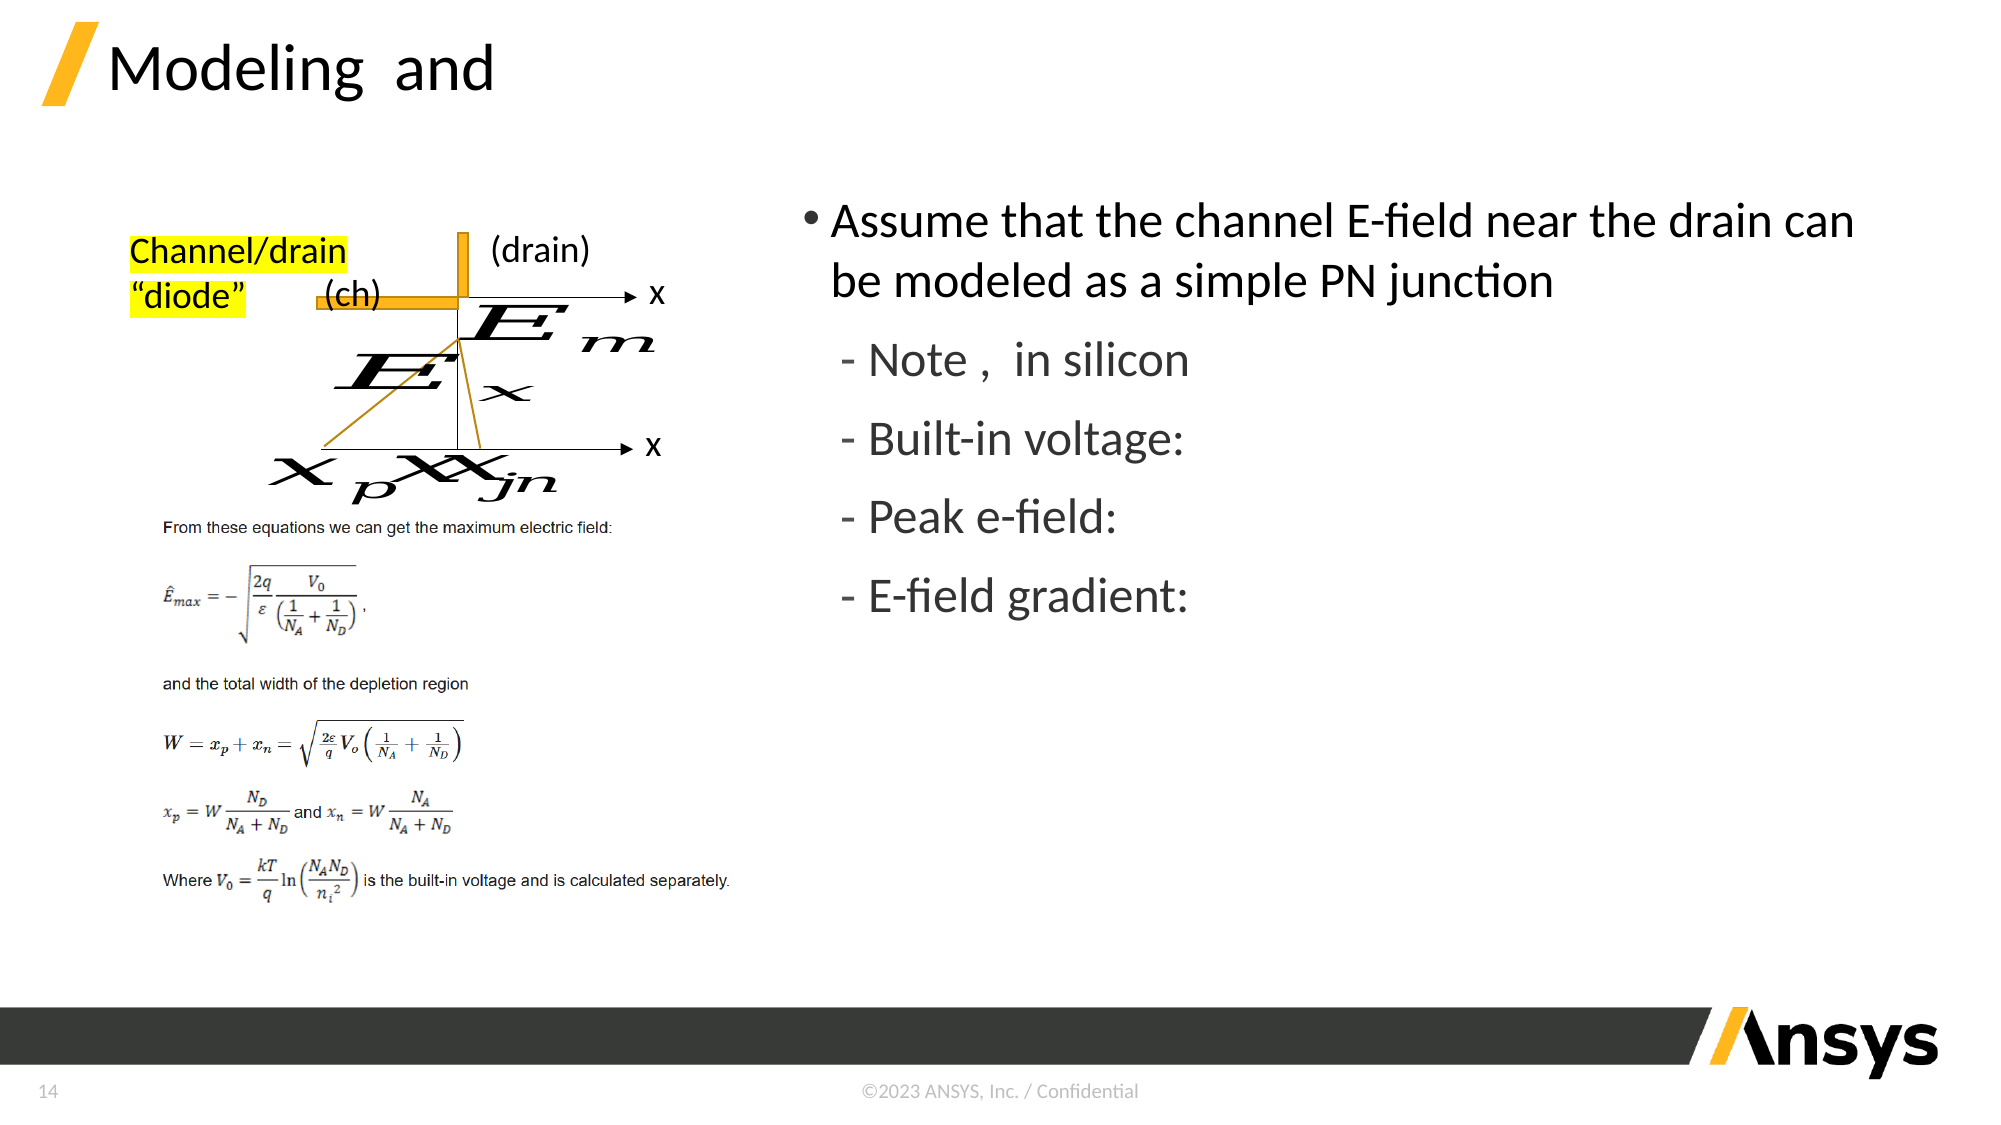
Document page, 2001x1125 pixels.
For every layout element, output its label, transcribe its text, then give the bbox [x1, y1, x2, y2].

picture [0, 962, 2000, 1125]
picture [149, 512, 754, 913]
text_box x [634, 259, 772, 320]
text_box [458, 336, 482, 449]
text_box [457, 232, 469, 297]
text_box x [630, 411, 769, 472]
text_box [375, 298, 457, 310]
text_box Channel/drain “diode” [115, 219, 375, 324]
text_box [438, 338, 457, 354]
text_box [323, 357, 457, 449]
